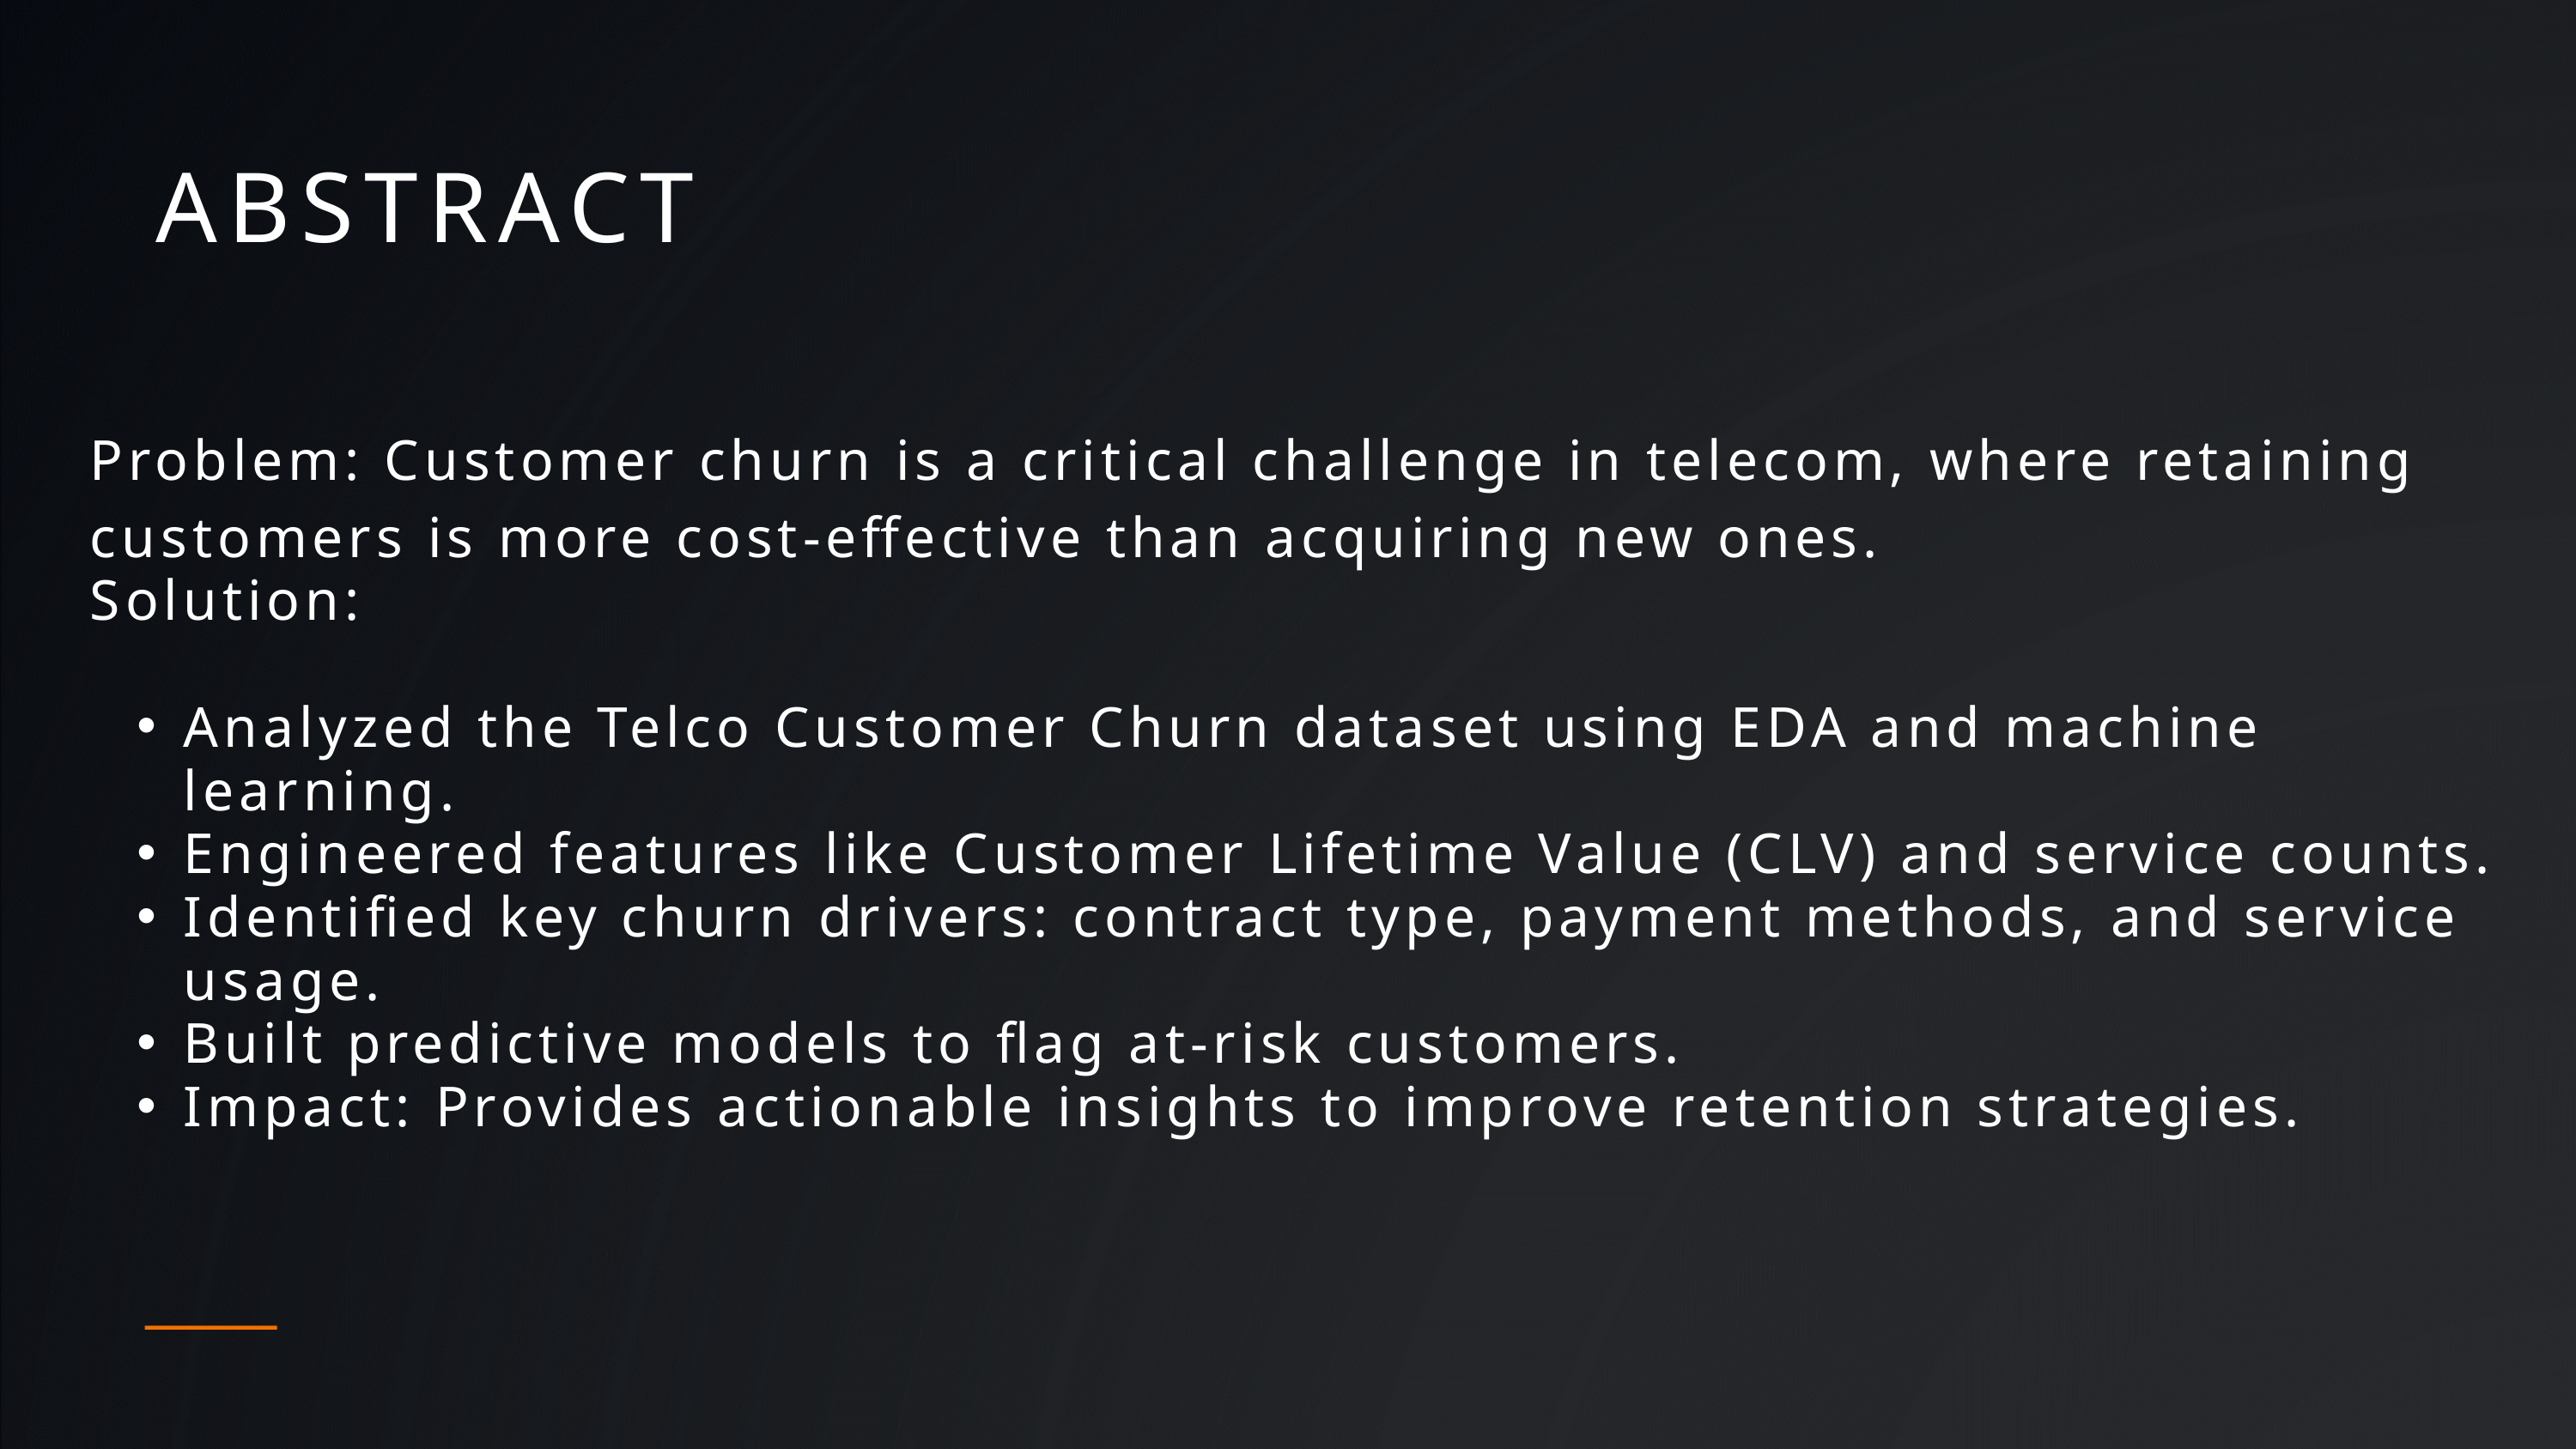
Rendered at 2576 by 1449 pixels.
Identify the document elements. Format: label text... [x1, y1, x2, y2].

text_box [1, 0, 2576, 1449]
text_box ABSTRACT [155, 137, 1316, 262]
text_box Problem: Customer churn is a critical challenge in telecom, where retaining customers is more cost-effective than acquiring new ones. Solution: Analyzed the Telco Customer Churn dataset using EDA and machine learning. Engineered features like Customer Lifetime Value (CLV) and service counts. Identified key churn drivers: contract type, payment methods, and service usage. Built predictive models to flag at-risk customers. Impact: Provides actionable insights to improve retention strategies. [89, 414, 2542, 1184]
